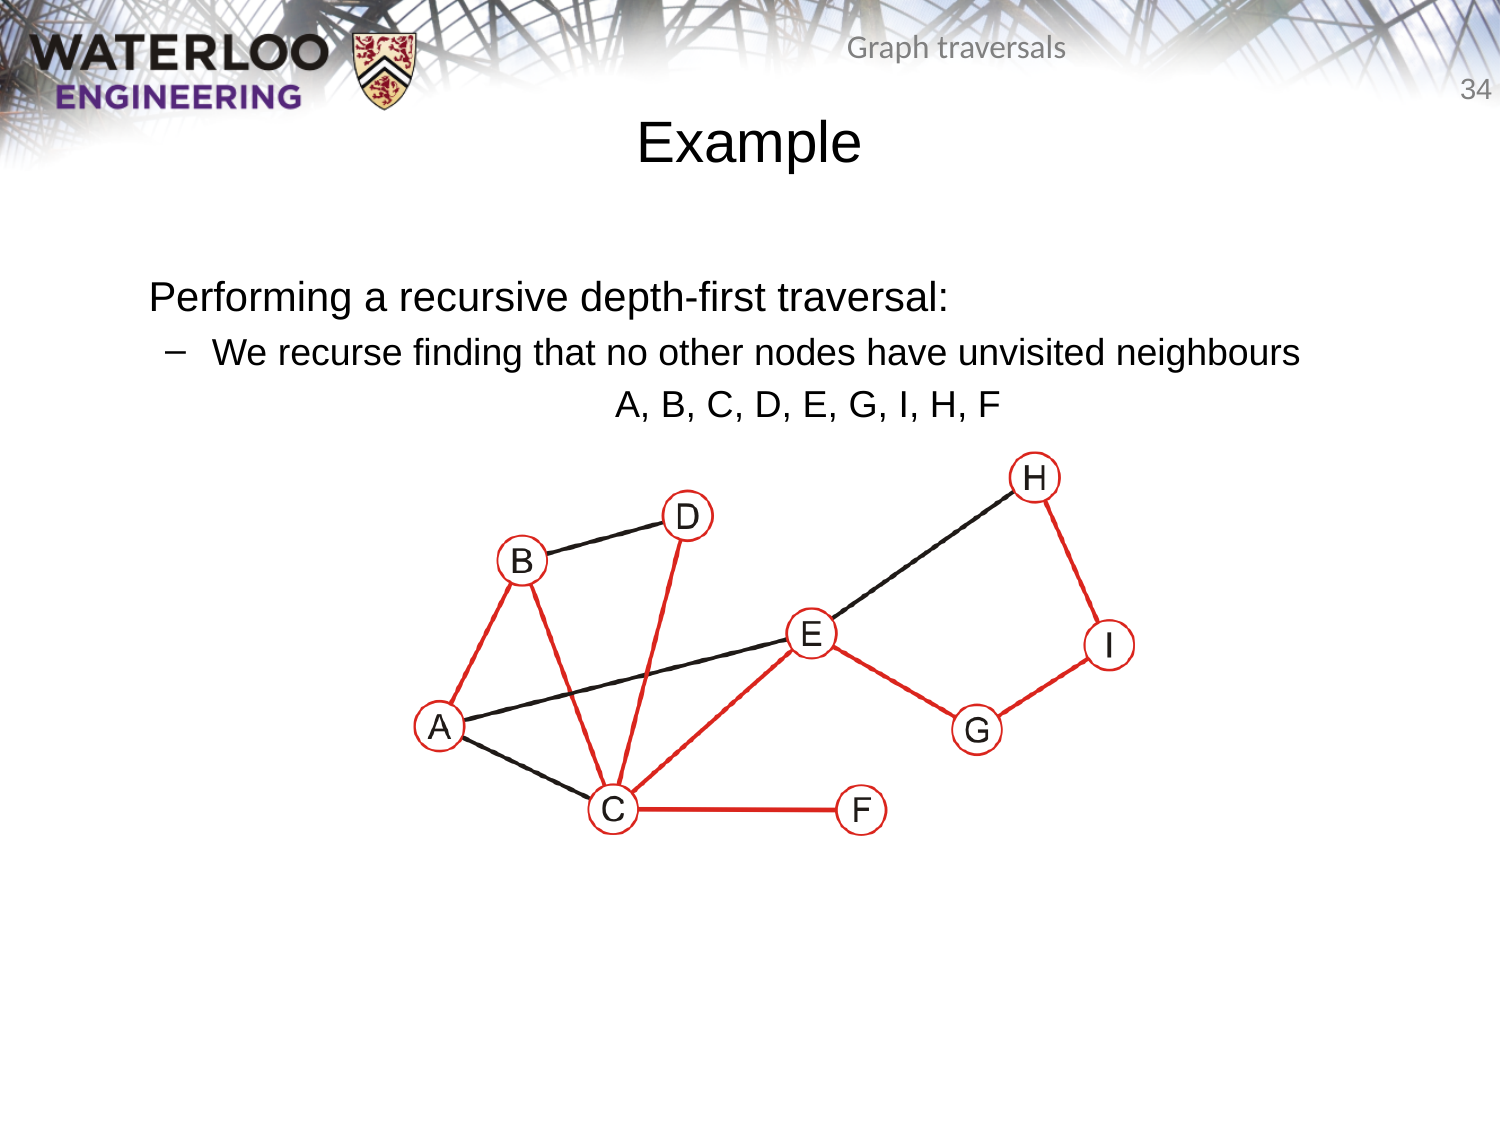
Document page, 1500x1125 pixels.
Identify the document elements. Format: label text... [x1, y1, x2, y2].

title Example [74, 44, 1426, 233]
list Performing a recursive depth-first traversal: We recurse finding that no other nodes have unvisited neighbours A, B, C, D, E, G, I, H, F [74, 262, 1426, 1006]
picture [0, 0, 1500, 1125]
